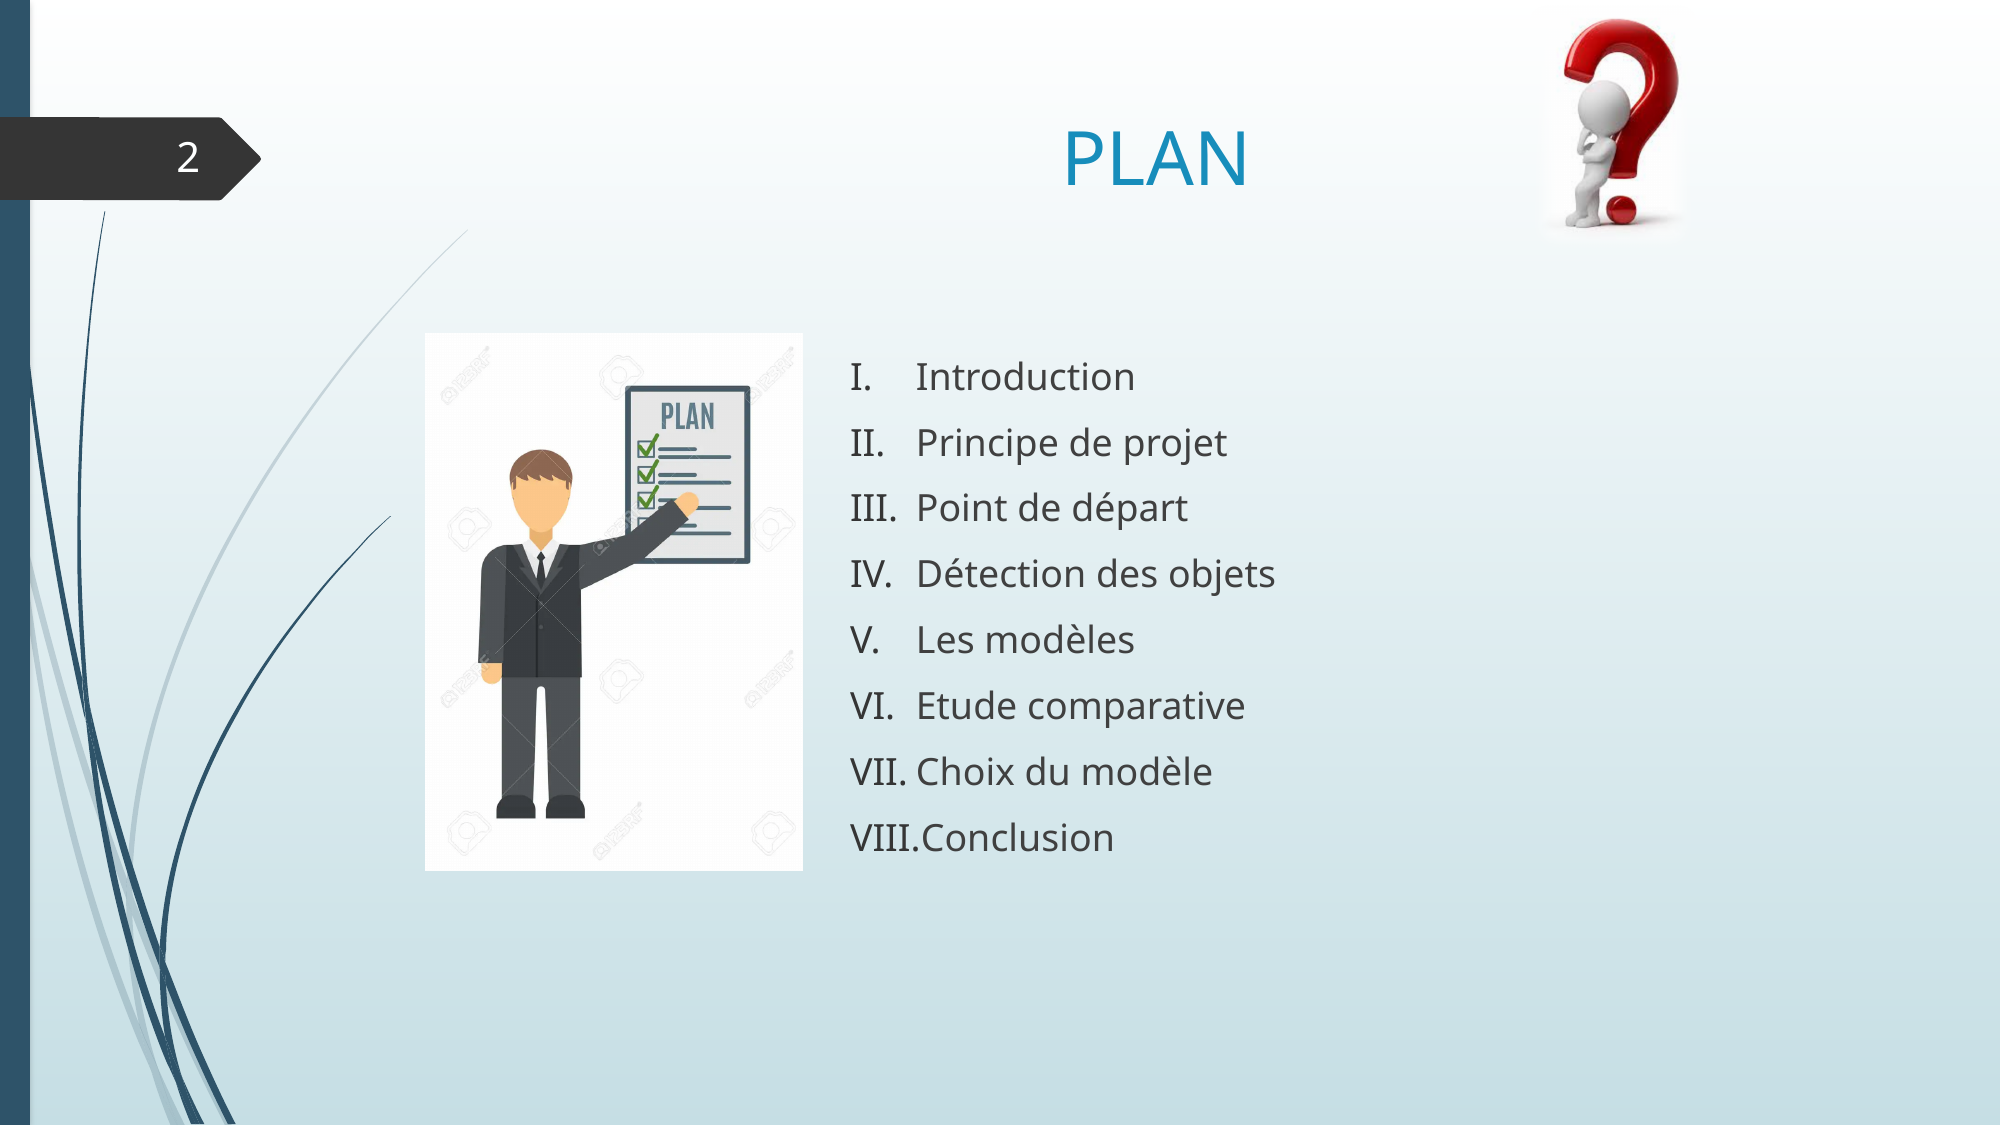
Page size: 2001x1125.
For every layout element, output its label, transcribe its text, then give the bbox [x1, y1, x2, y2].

slide_number 2 [87, 129, 216, 190]
picture [425, 333, 803, 871]
picture [1526, 3, 1699, 255]
title PLAN [425, 102, 1888, 313]
list Introduction Principe de projet Point de départ Détection des objets Les modèles Etude comparative Choix du modèle Conclusion [835, 345, 1438, 965]
